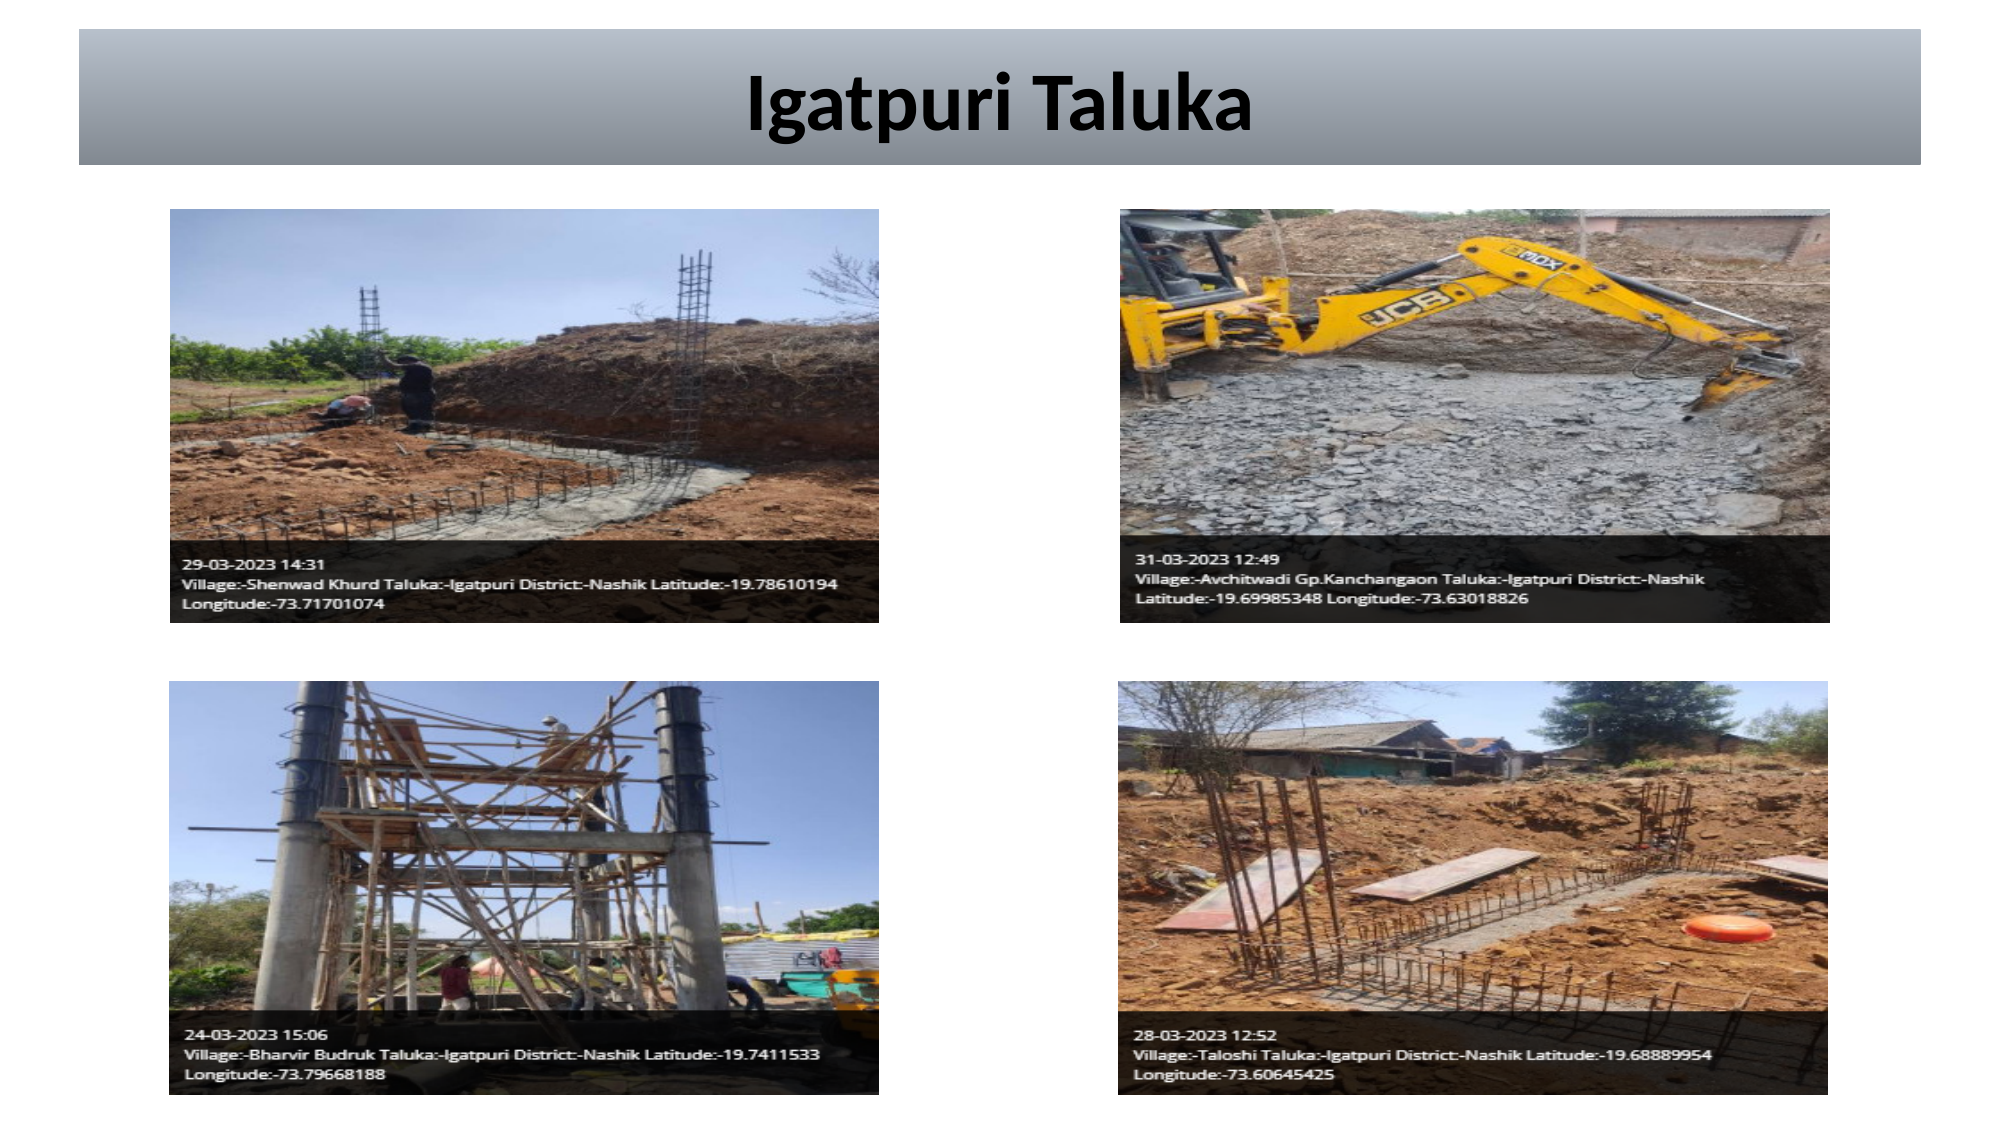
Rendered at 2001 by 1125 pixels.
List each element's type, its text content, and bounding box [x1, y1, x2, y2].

text_box Igatpuri Taluka [79, 29, 1921, 165]
picture [169, 680, 879, 1095]
picture [1120, 209, 1830, 624]
picture [1118, 681, 1828, 1096]
picture [169, 209, 880, 624]
